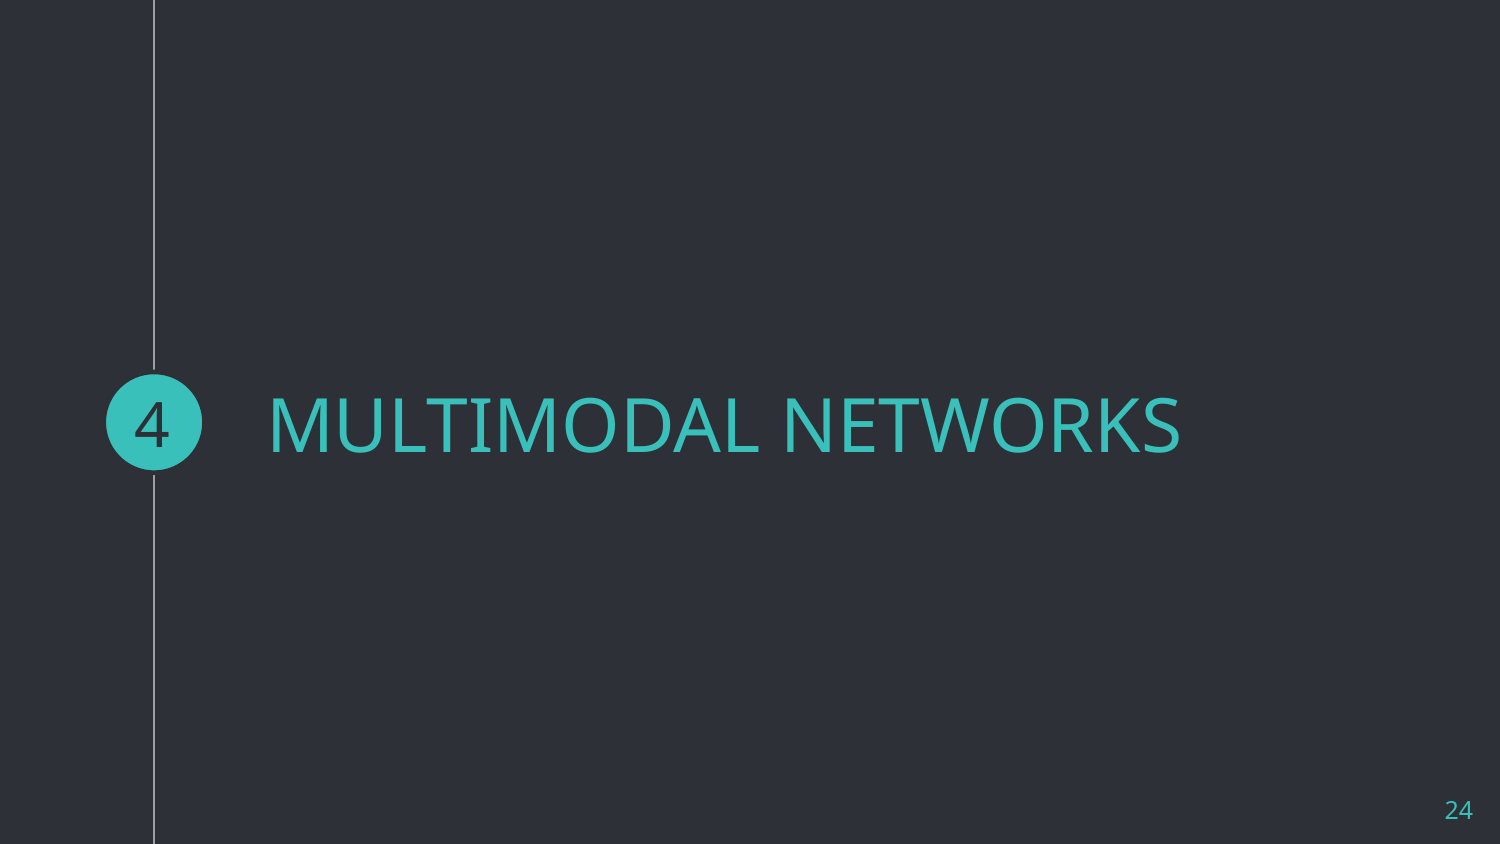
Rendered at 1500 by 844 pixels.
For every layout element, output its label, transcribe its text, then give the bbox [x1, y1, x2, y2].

text_box 4 [86, 373, 218, 471]
title MULTIMODAL NETWORKS [250, 378, 1362, 466]
slide_number 24 [1398, 779, 1489, 832]
